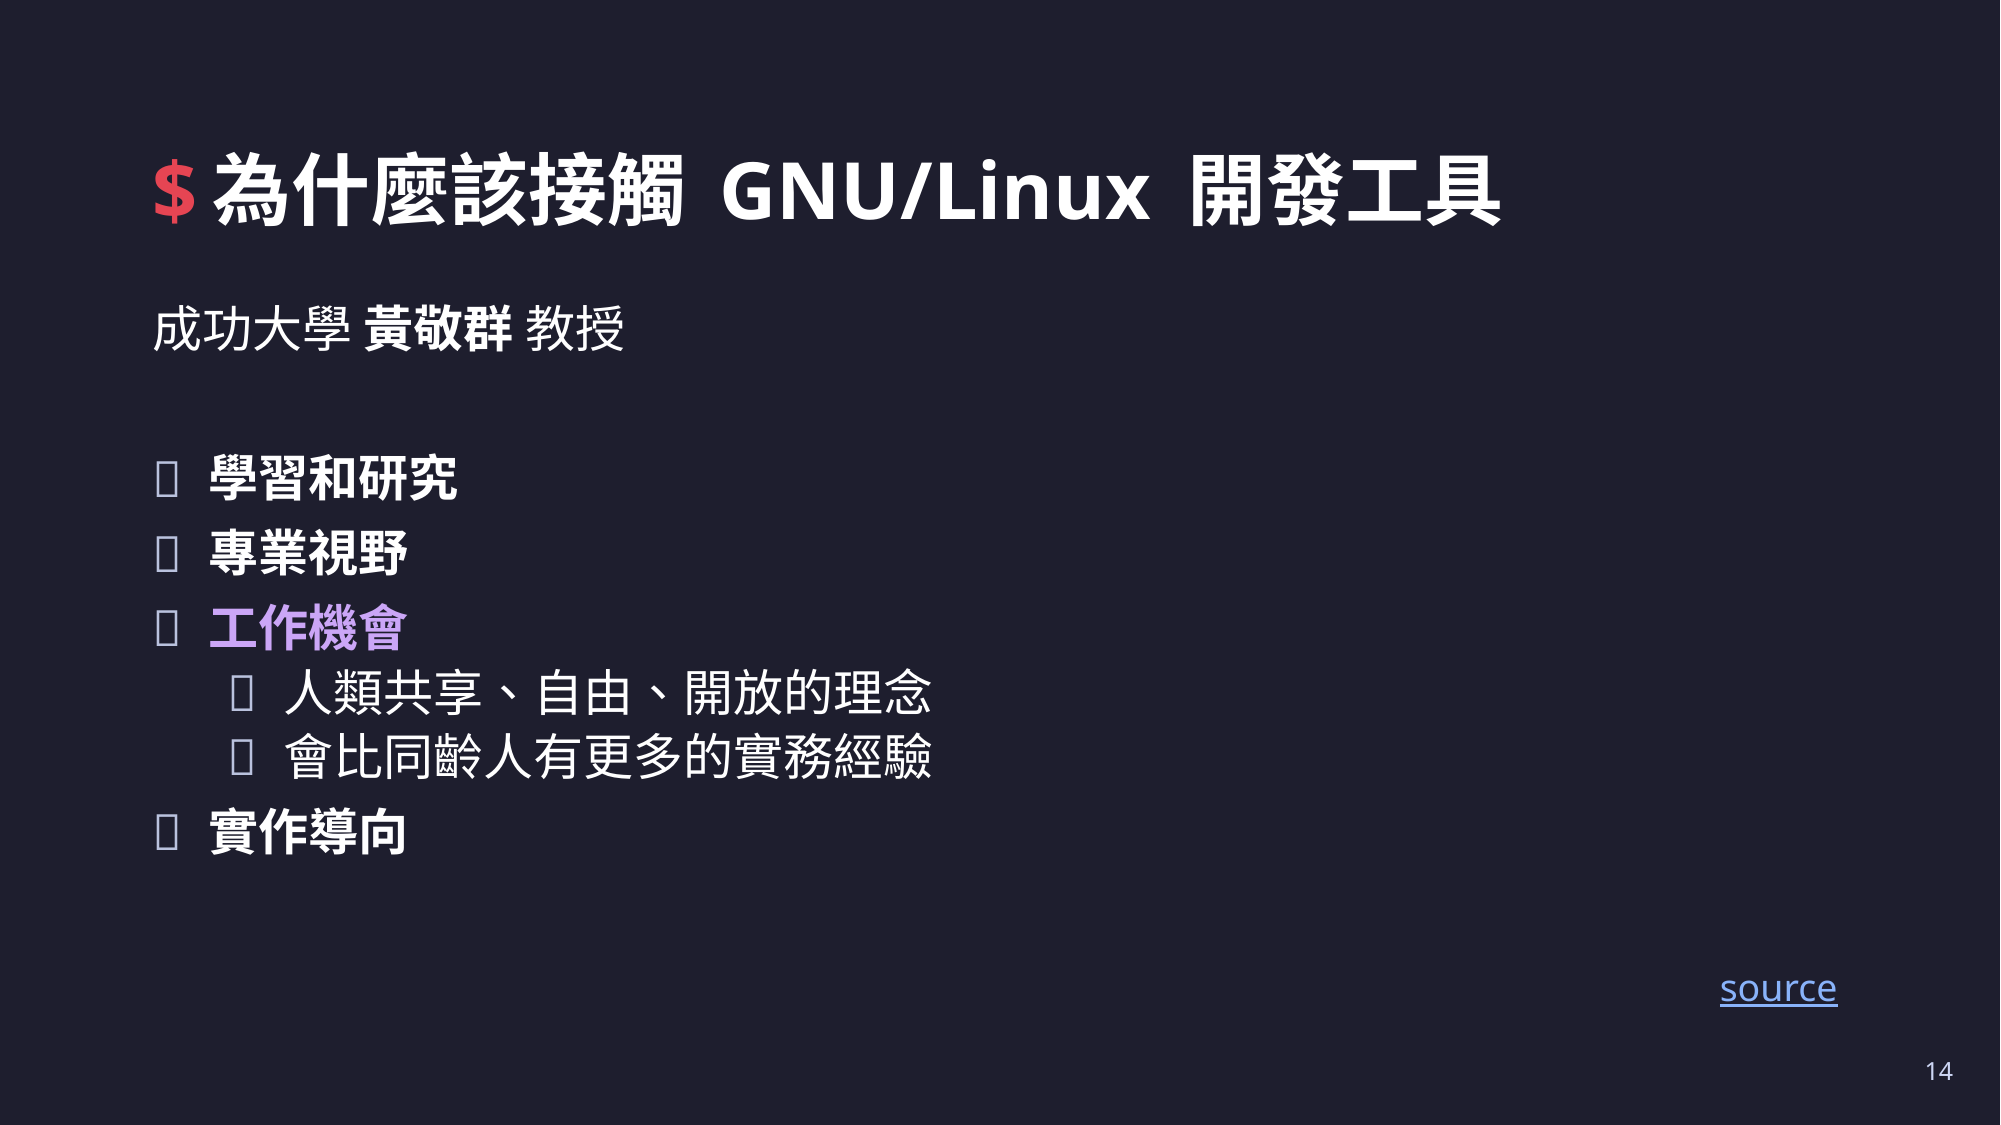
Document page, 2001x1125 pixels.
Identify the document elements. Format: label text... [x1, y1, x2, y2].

slide_number 14 [1518, 1042, 1969, 1103]
text_box source [1704, 956, 1853, 1023]
title $為什麼該接觸 GNU/Linux 開發工具 [137, 117, 1863, 271]
list 成功大學 黃敬群 教授 學習和研究 專業視野 工作機會 人類共享、自由、開放的理念 會比同齡人有更多的實務經驗 實作導向 [137, 296, 1863, 1014]
